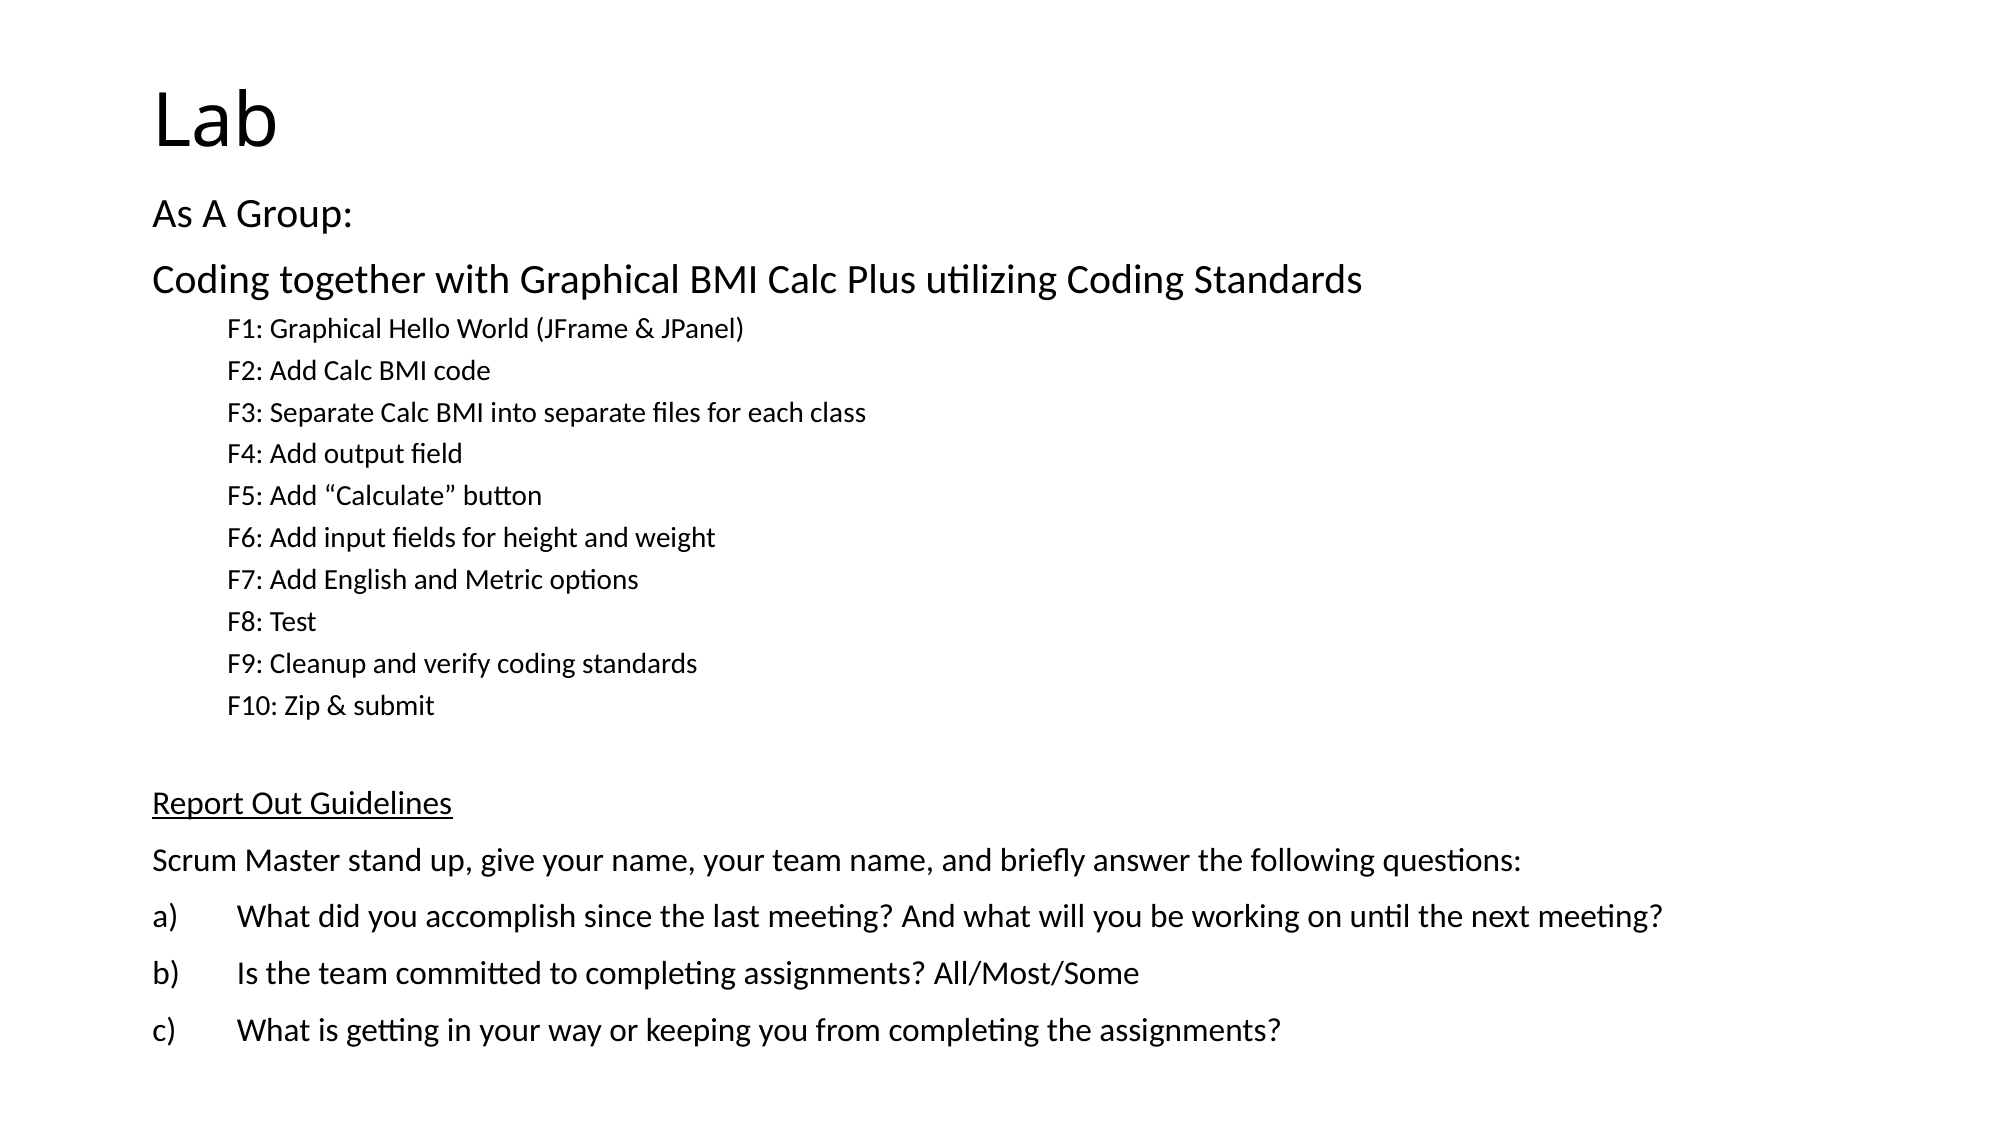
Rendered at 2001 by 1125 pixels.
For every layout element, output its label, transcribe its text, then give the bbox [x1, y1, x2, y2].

text_box Report Out Guidelines Scrum Master stand up, give your name, your team name, and briefly answer the following questions: What did you accomplish since the last meeting? And what will you be working on until the next meeting? Is the team committed to completing assignments? All/Most/Some What is getting in your way or keeping you from completing the assignments? [137, 778, 1896, 1076]
title Lab [137, 59, 1863, 184]
list As A Group: Coding together with Graphical BMI Calc Plus utilizing Coding Standards F1: Graphical Hello World (JFrame & JPanel) F2: Add Calc BMI code F3: Separate Calc BMI into separate files for each class F4: Add output field F5: Add “Calculate” button F6: Add input fields for height and weight F7: Add English and Metric options F8: Test F9: Cleanup and verify coding standards F10: Zip & submit [137, 184, 1896, 750]
